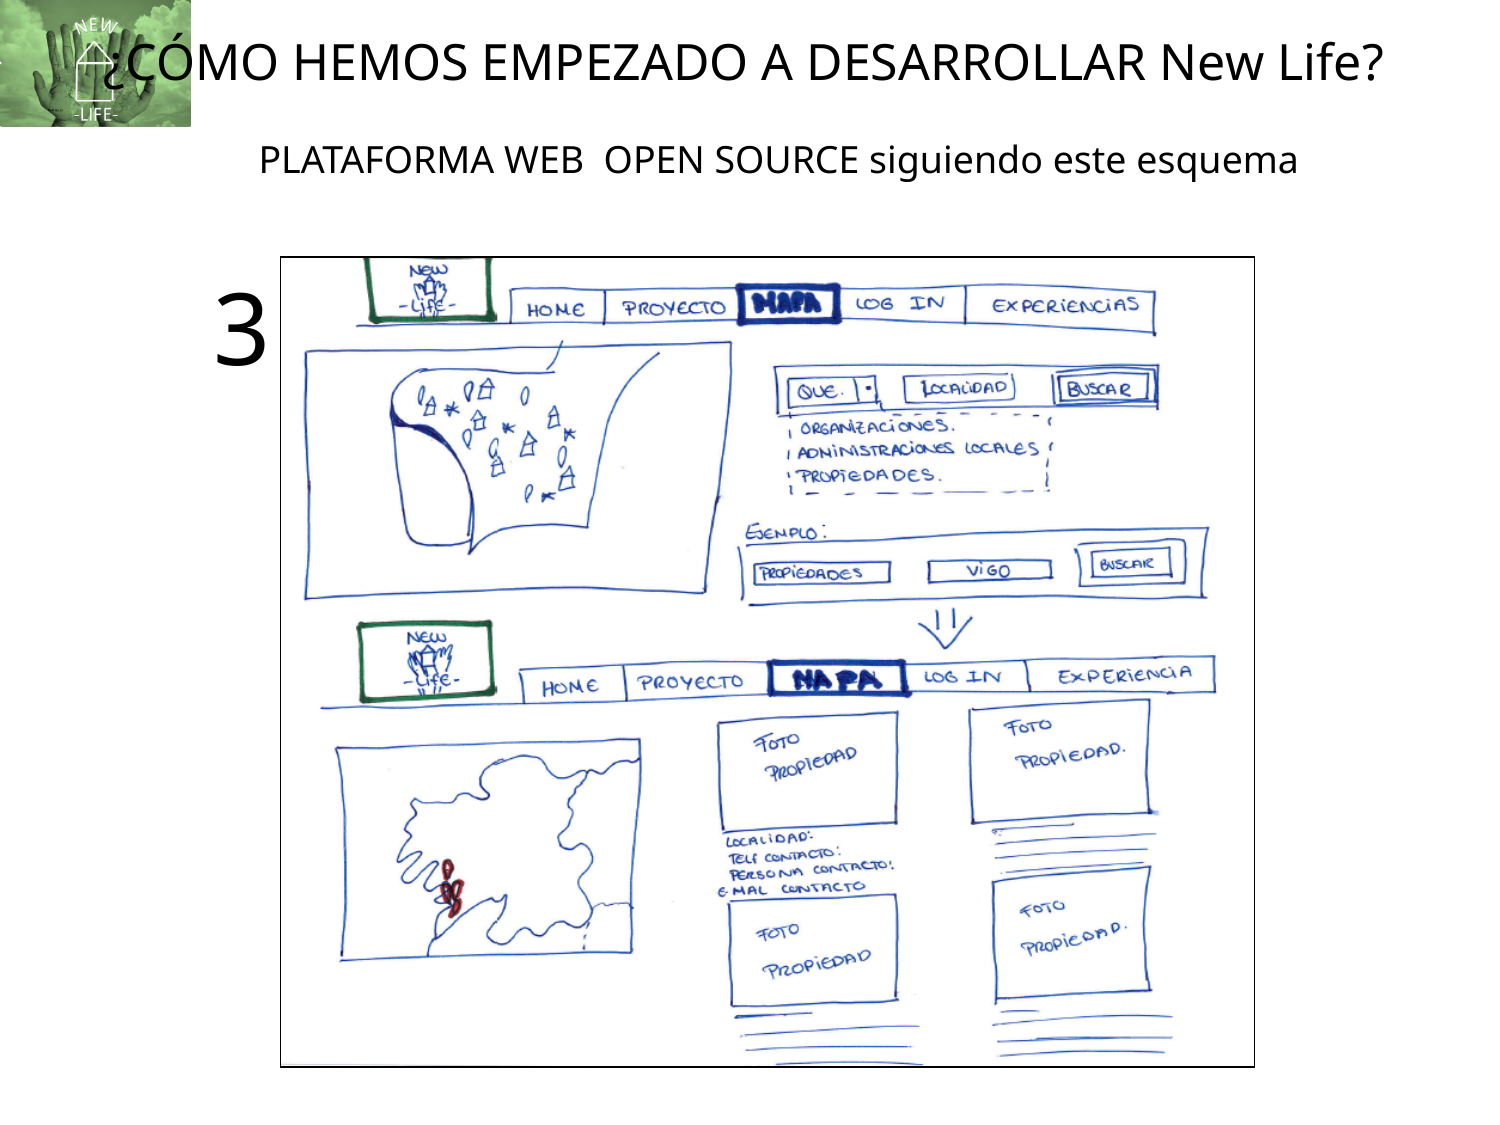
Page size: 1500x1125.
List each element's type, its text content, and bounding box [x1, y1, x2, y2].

picture [0, 0, 191, 127]
picture [280, 257, 1255, 1067]
text_box ¿CÓMO HEMOS EMPEZADO A DESARROLLAR New Life? [46, 23, 1442, 144]
text_box 3 [199, 257, 270, 393]
text_box PLATAFORMA WEB OPEN SOURCE siguiendo este esquema [58, 128, 1500, 189]
